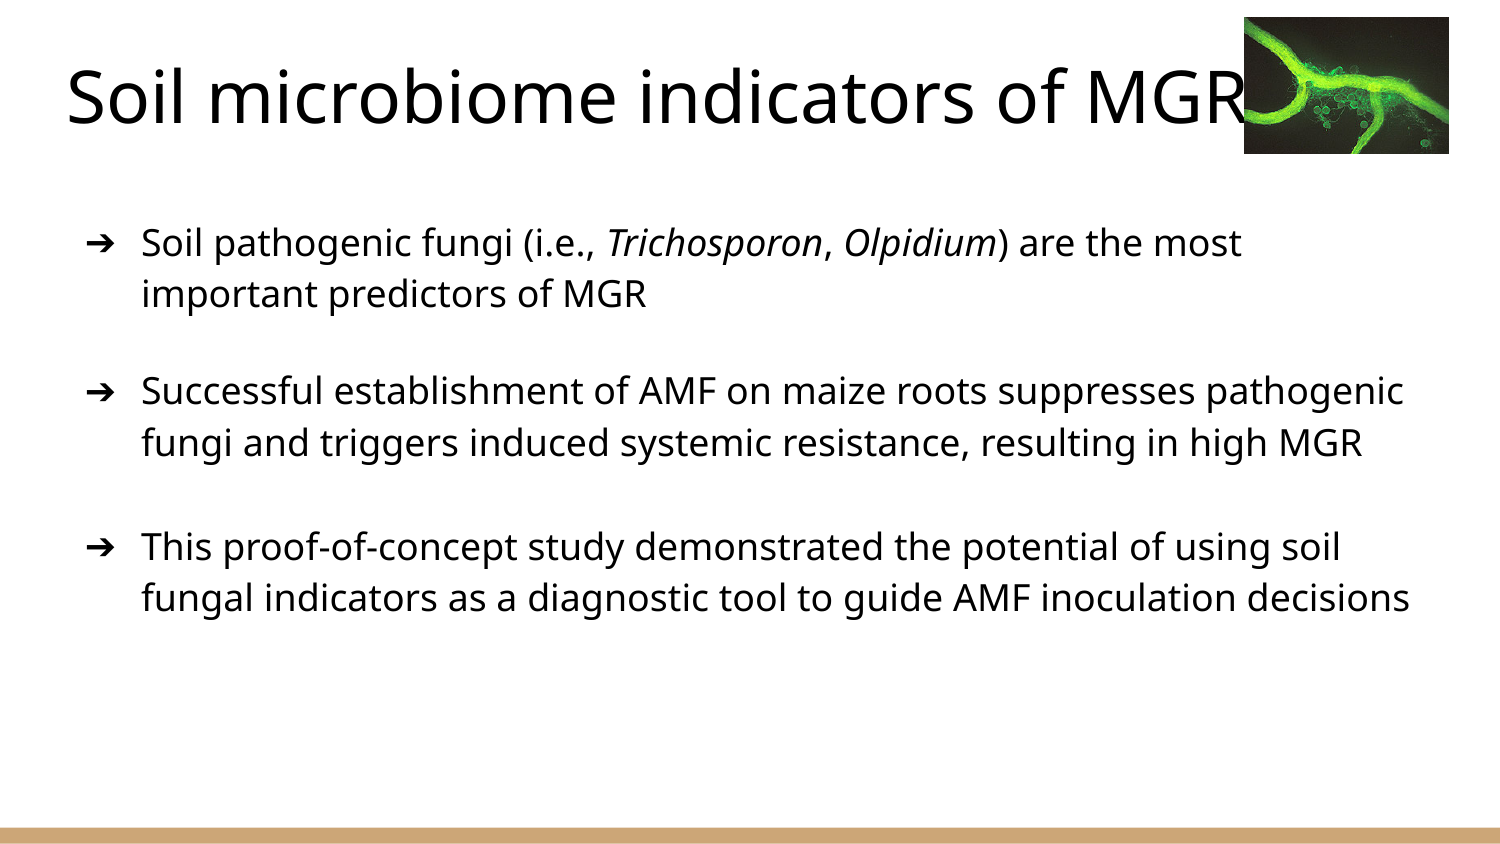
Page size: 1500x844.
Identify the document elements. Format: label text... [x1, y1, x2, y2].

list Soil pathogenic fungi (i.e., Trichosporon, Olpidium) are the most important predictors of MGR Successful establishment of AMF on maize roots suppresses pathogenic fungi and triggers induced systemic resistance, resulting in high MGR This proof-of-concept study demonstrated the potential of using soil fungal indicators as a diagnostic tool to guide AMF inoculation decisions [51, 197, 1443, 748]
title Soil microbiome indicators of MGR [51, 17, 1241, 154]
picture [1243, 17, 1450, 154]
